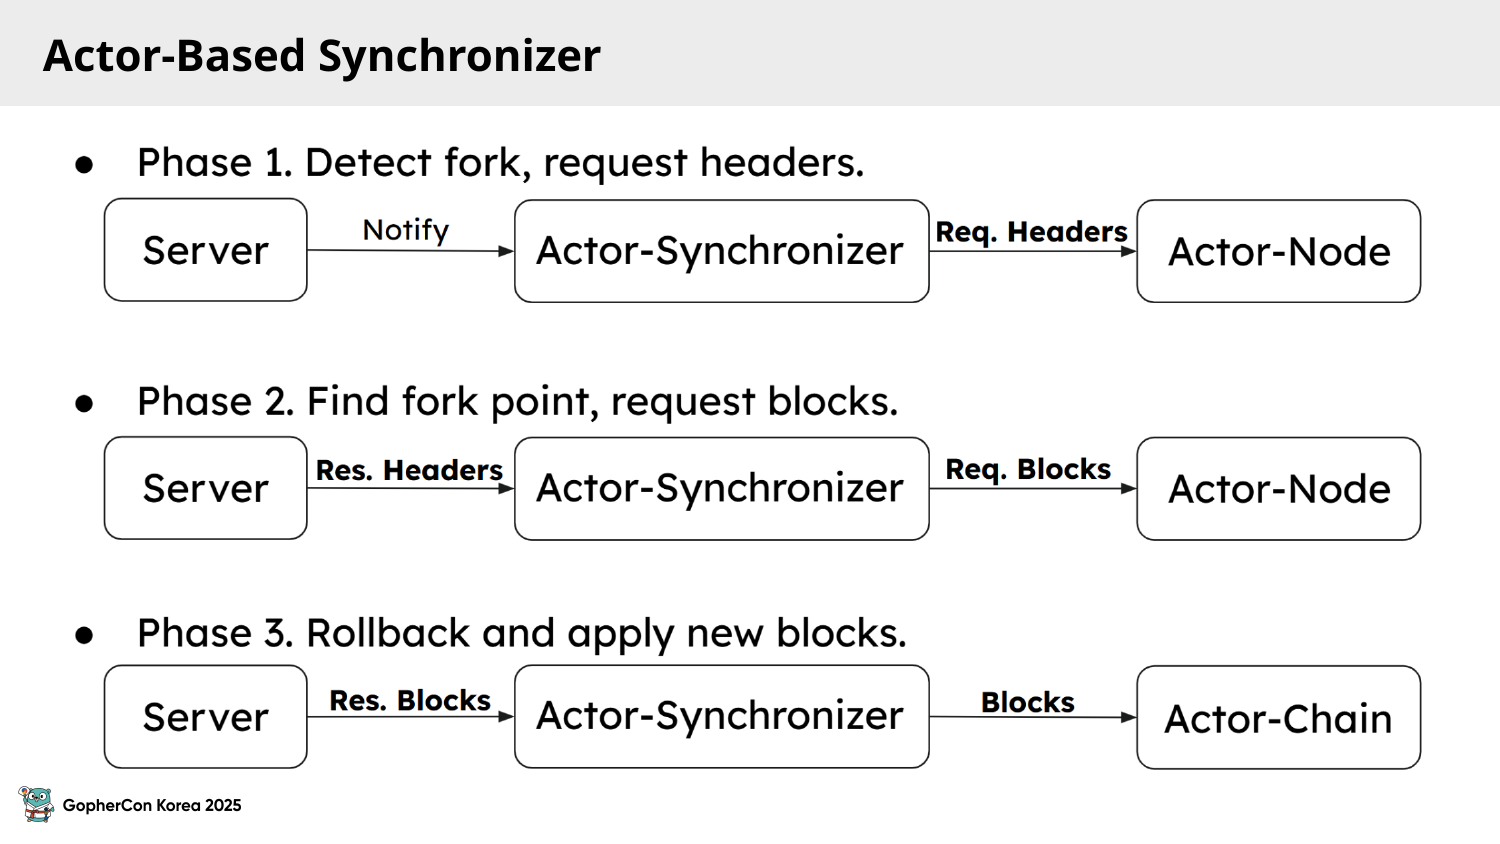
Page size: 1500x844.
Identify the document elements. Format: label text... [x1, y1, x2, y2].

title Actor-Based Synchronizer [31, 16, 954, 92]
picture [70, 134, 1430, 774]
picture [15, 780, 241, 826]
